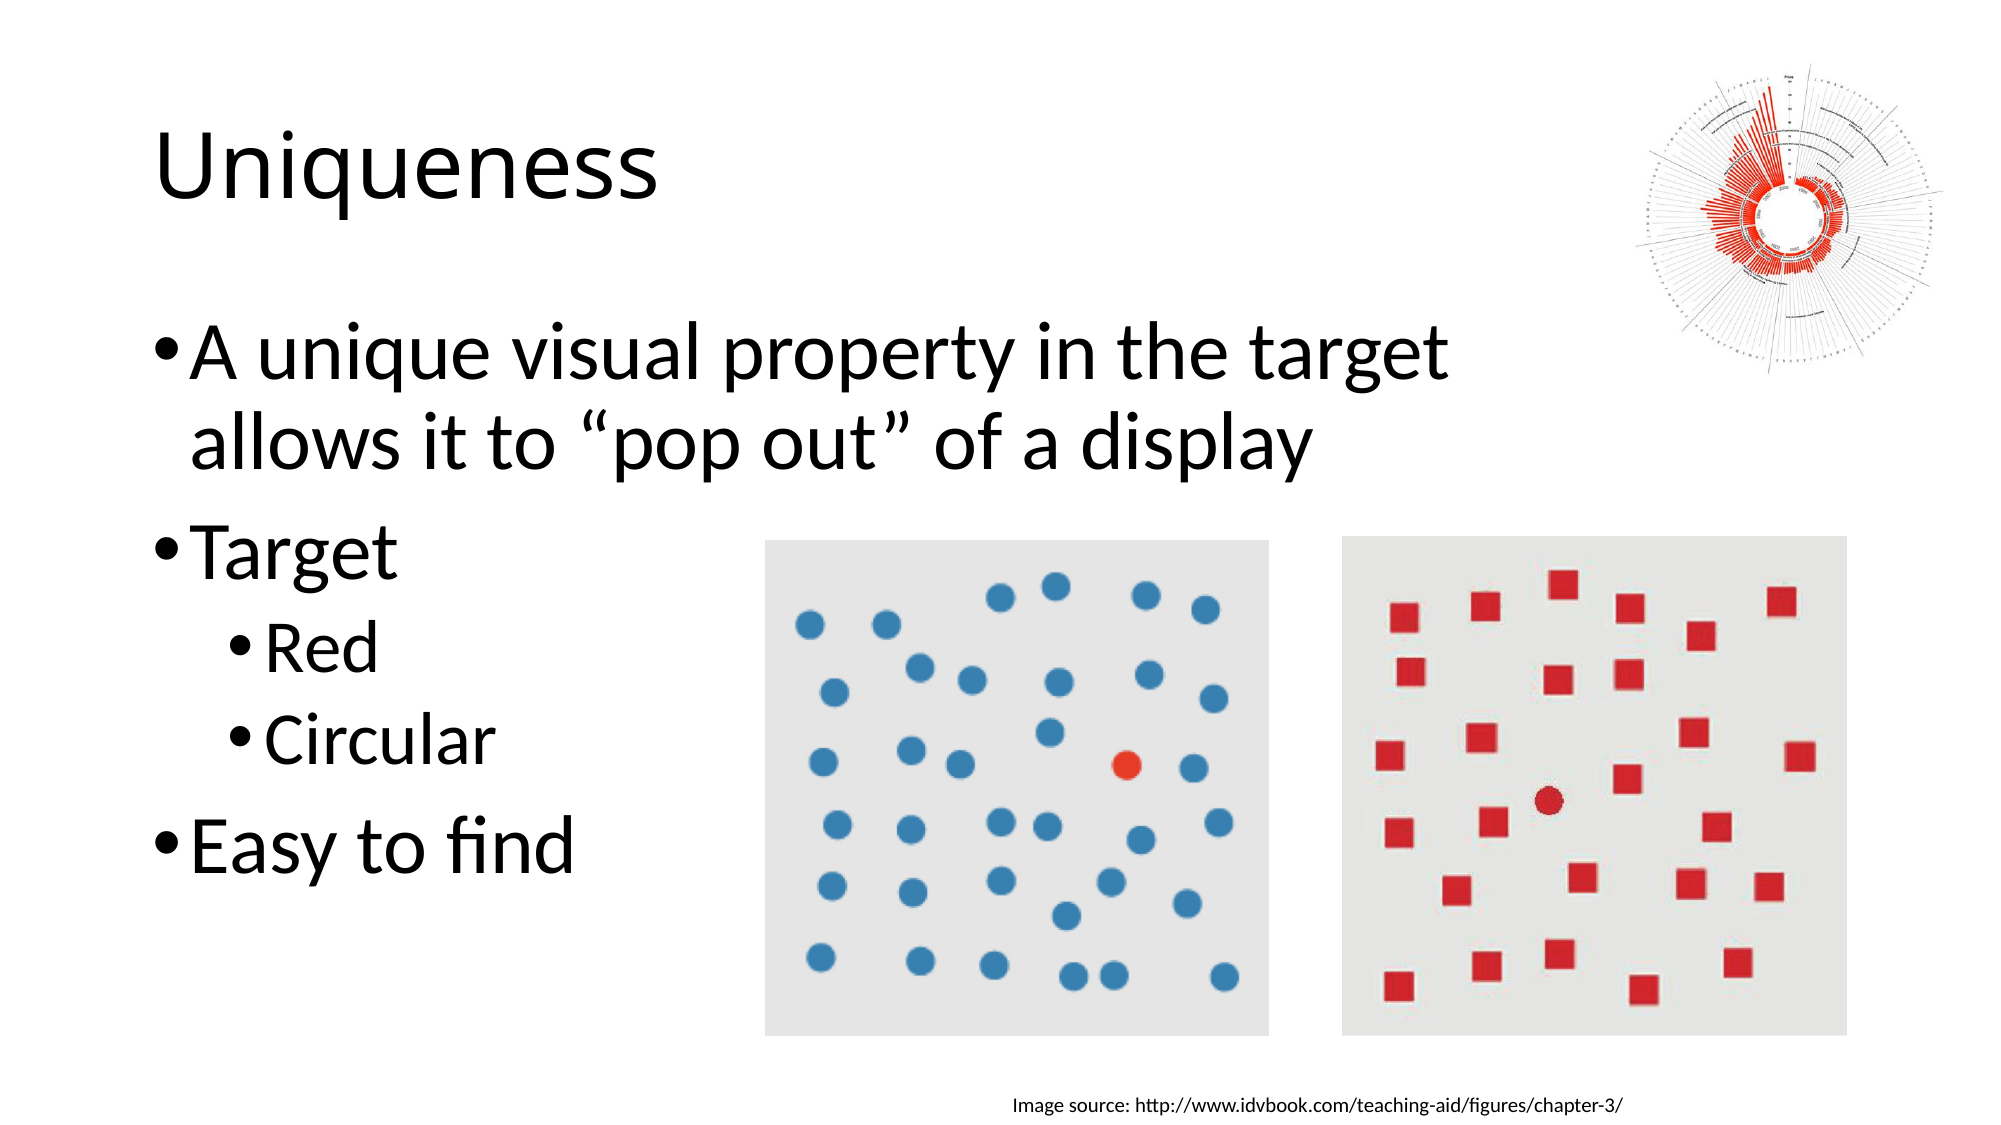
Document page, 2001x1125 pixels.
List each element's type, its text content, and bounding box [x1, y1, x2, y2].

title Uniqueness [137, 59, 1863, 278]
list A unique visual property in the target allows it to “pop out” of a display Target Red Circular Easy to find [137, 299, 1847, 1014]
picture [1578, 60, 2000, 377]
picture [1342, 536, 1847, 1036]
picture [765, 539, 1271, 1036]
text_box Image source: http://www.idvbook.com/teaching-aid/figures/chapter-3/ [997, 1084, 1639, 1125]
